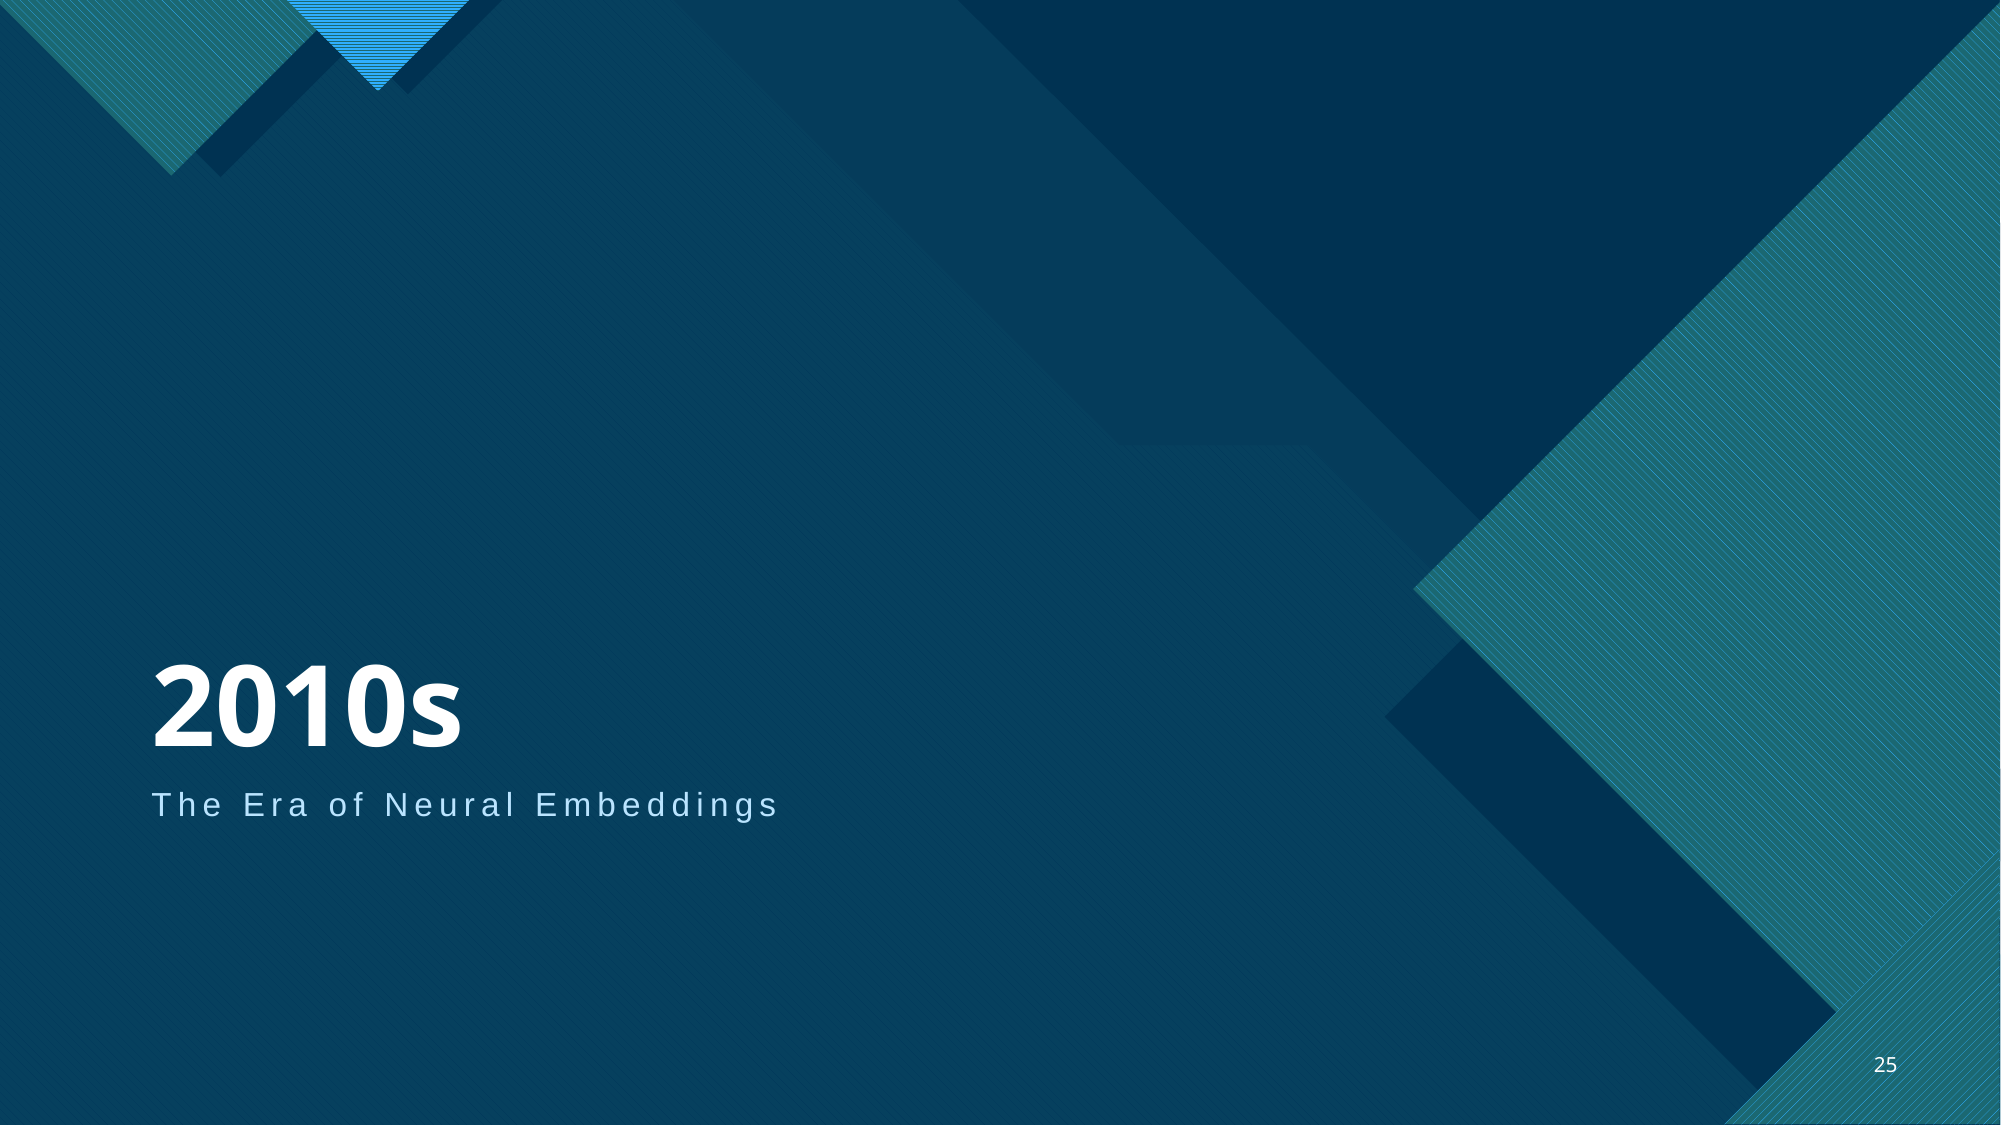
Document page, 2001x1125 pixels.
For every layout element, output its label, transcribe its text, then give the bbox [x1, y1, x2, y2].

title 2010s [136, 637, 1413, 779]
slide_number 25 [1845, 1035, 1913, 1096]
text_box 1954: Georgetown-IBM Experiment [1415, 427, 2001, 1125]
list The Era of Neural Embeddings [136, 780, 1253, 840]
